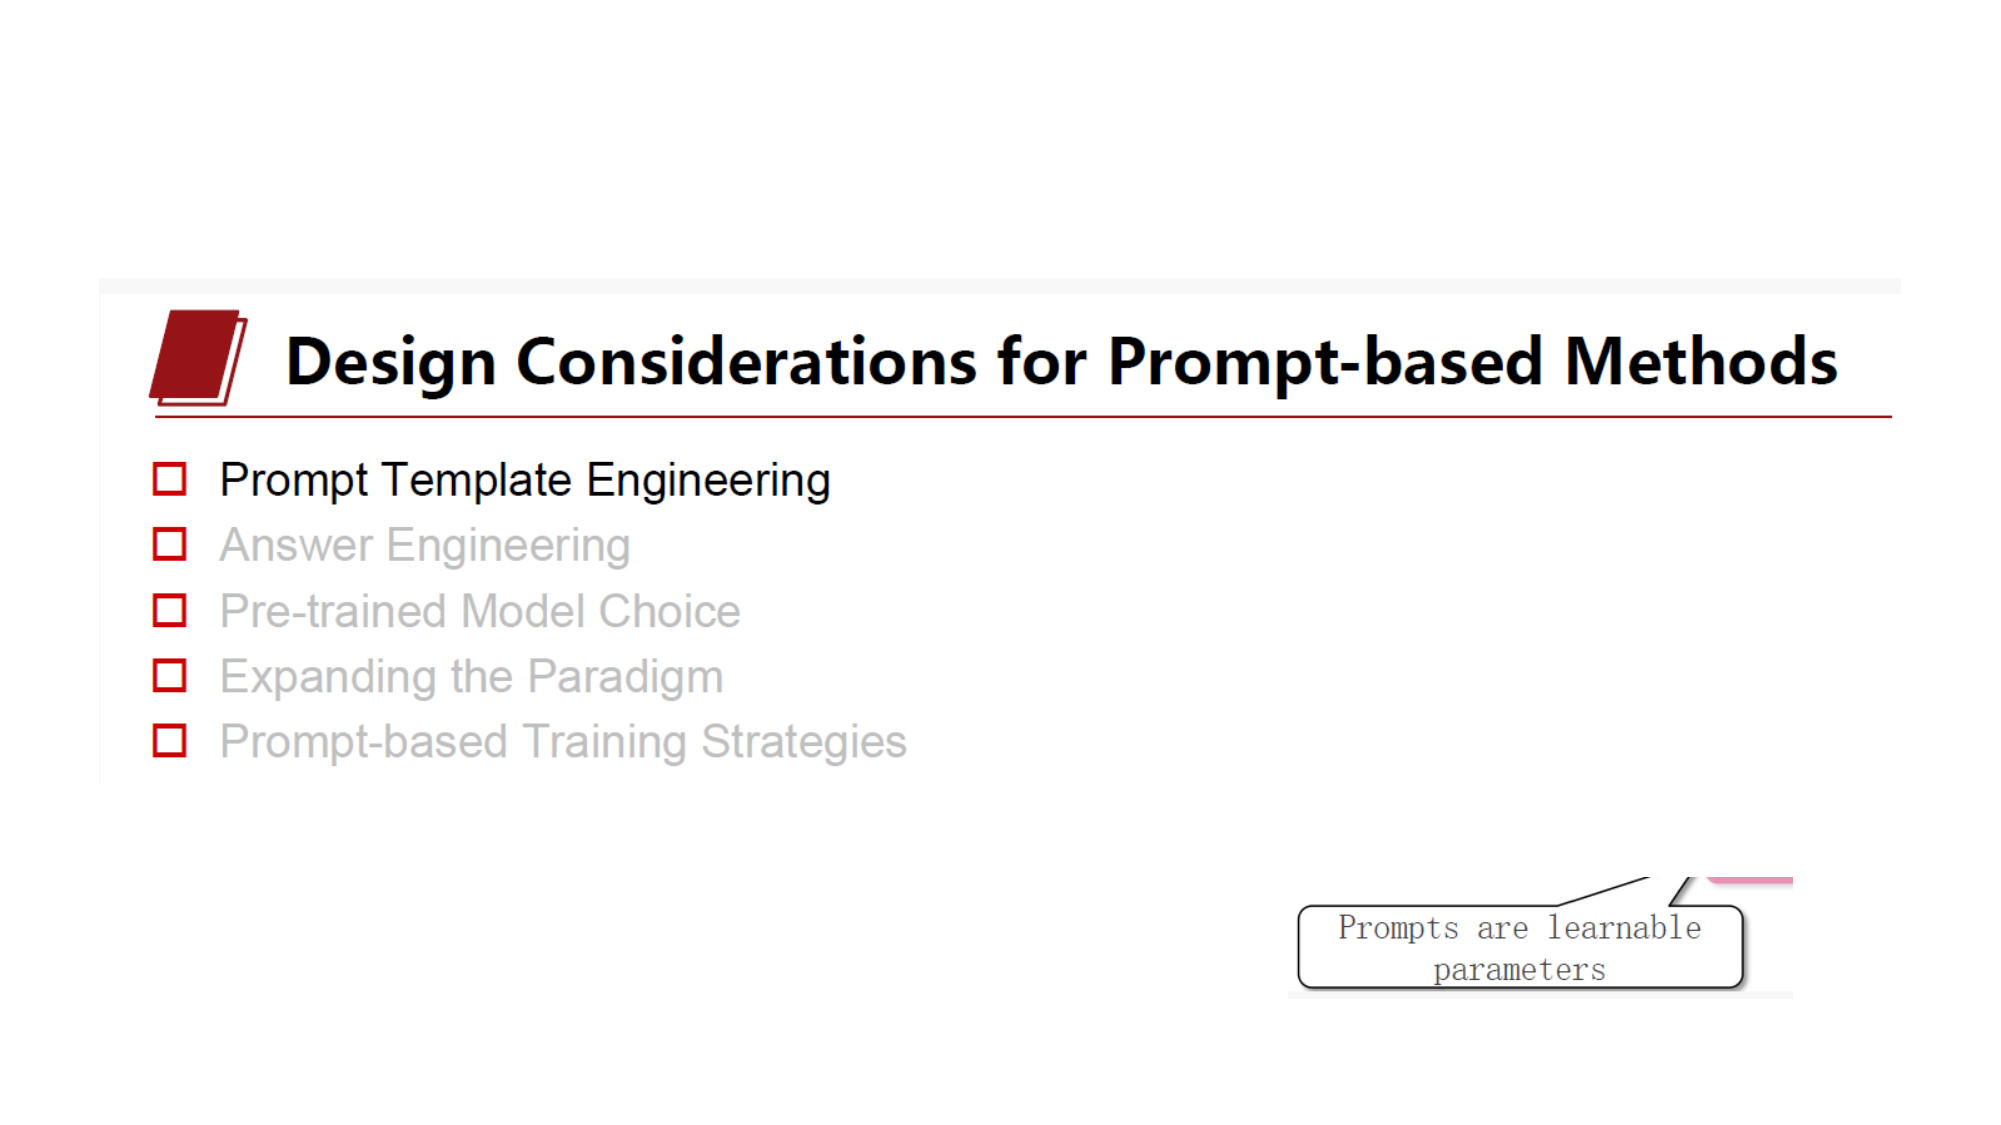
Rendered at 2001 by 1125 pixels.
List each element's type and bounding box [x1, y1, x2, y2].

picture [1287, 877, 1793, 1000]
picture [99, 278, 1901, 786]
